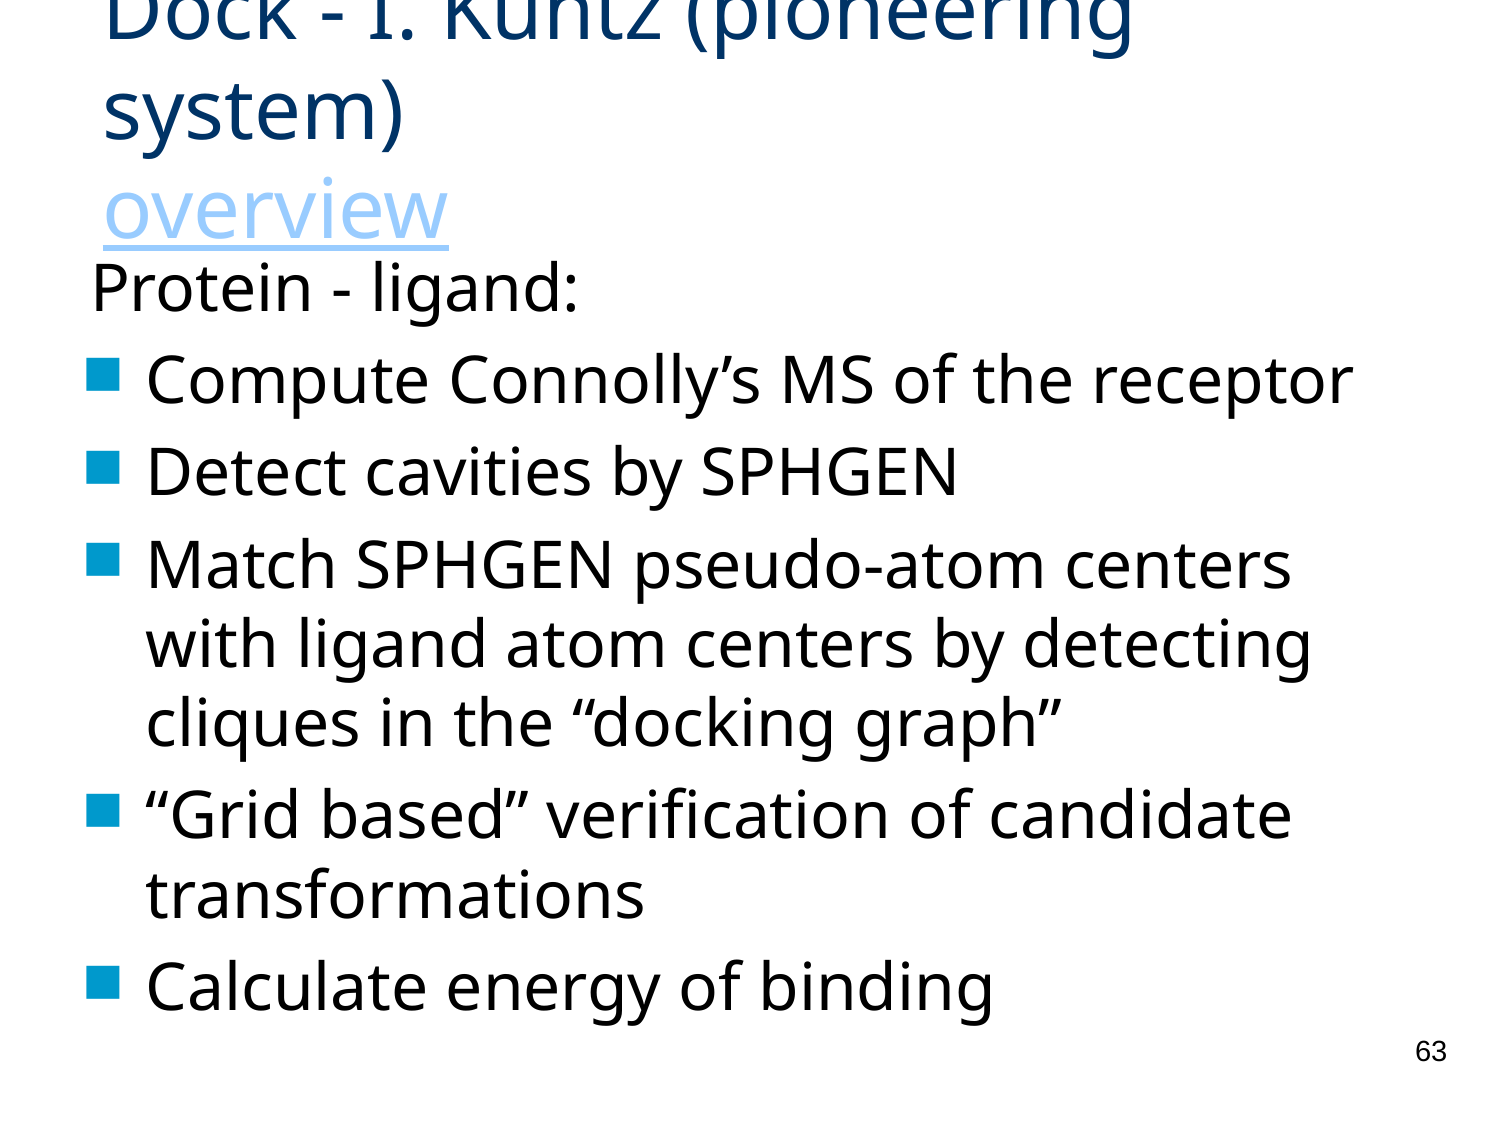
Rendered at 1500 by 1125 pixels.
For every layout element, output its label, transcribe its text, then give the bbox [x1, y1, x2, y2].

slide_number 63 [1149, 1025, 1463, 1100]
list Protein - ligand: Compute Connolly’s MS of the receptor Detect cavities by SPHGEN Match SPHGEN pseudo-atom centers with ligand atom centers by detecting cliques in the “docking graph” “Grid based” verification of candidate transformations Calculate energy of binding [75, 237, 1413, 1038]
title Dock - I. Kuntz (pioneering system) overview [87, 50, 1468, 175]
